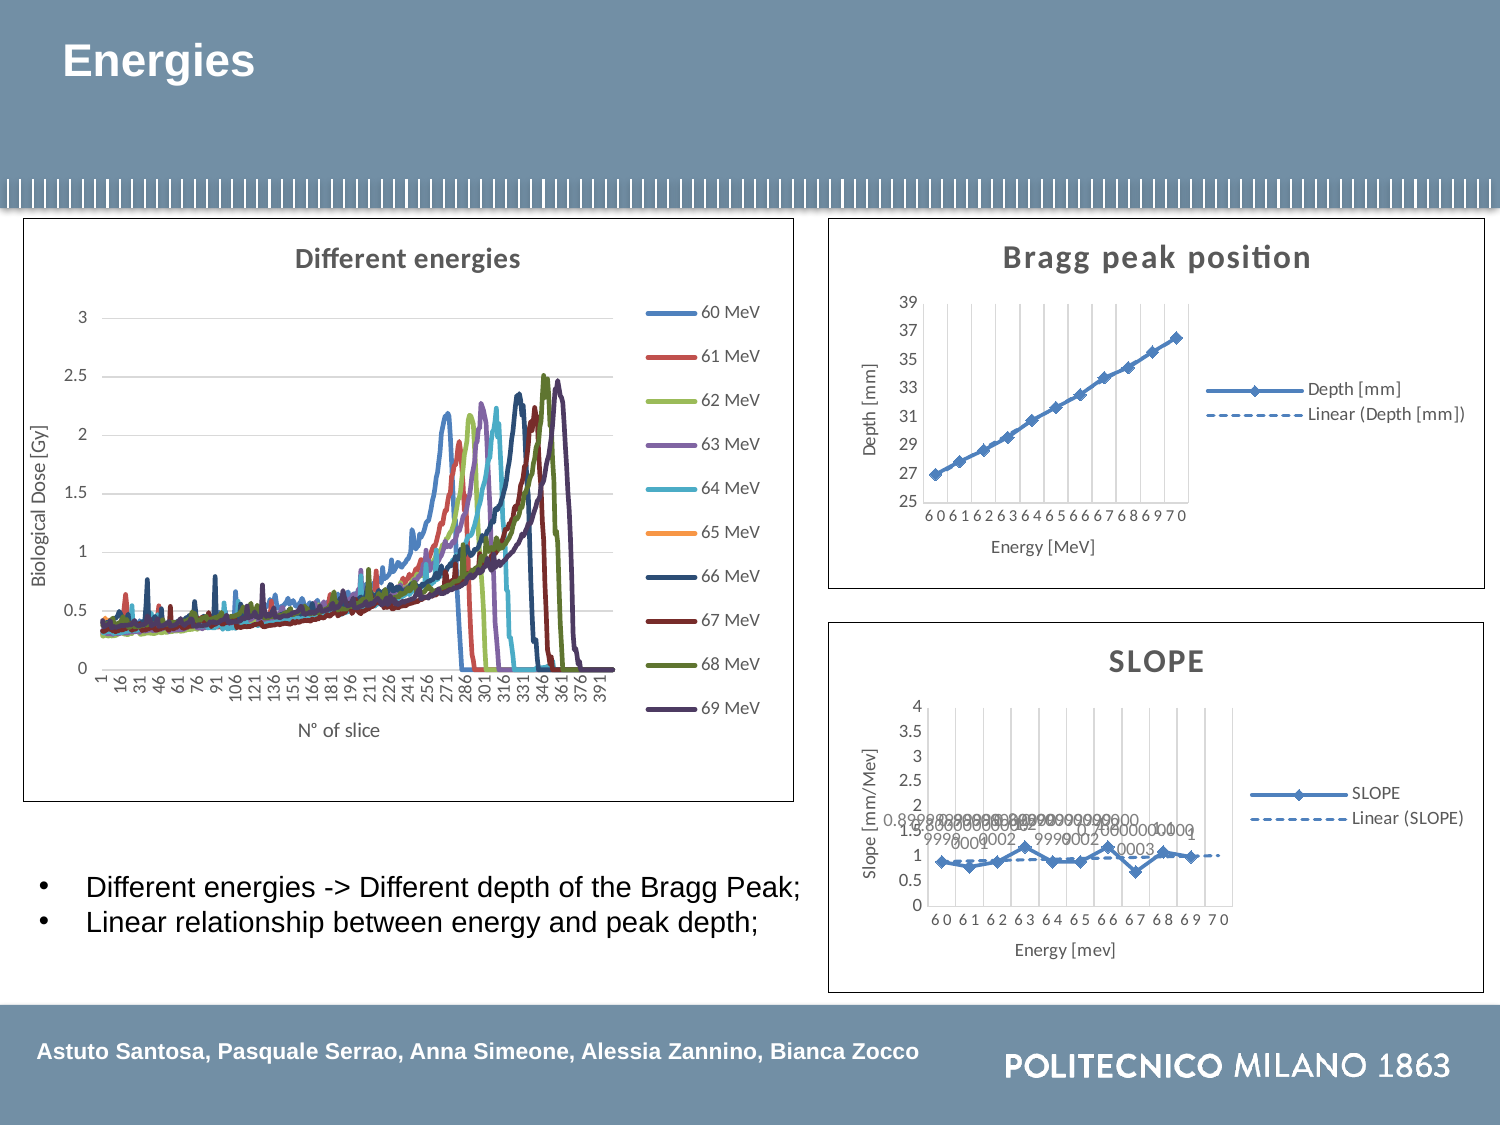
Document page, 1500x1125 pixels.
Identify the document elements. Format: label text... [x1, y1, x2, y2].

chart [828, 622, 1484, 993]
picture [999, 1041, 1456, 1089]
title Energies [47, 22, 1455, 161]
chart [22, 218, 794, 802]
chart [828, 218, 1485, 589]
text_box Different energies -> Different depth of the Bragg Peak; Linear relationship between energy and peak depth; [24, 860, 823, 946]
